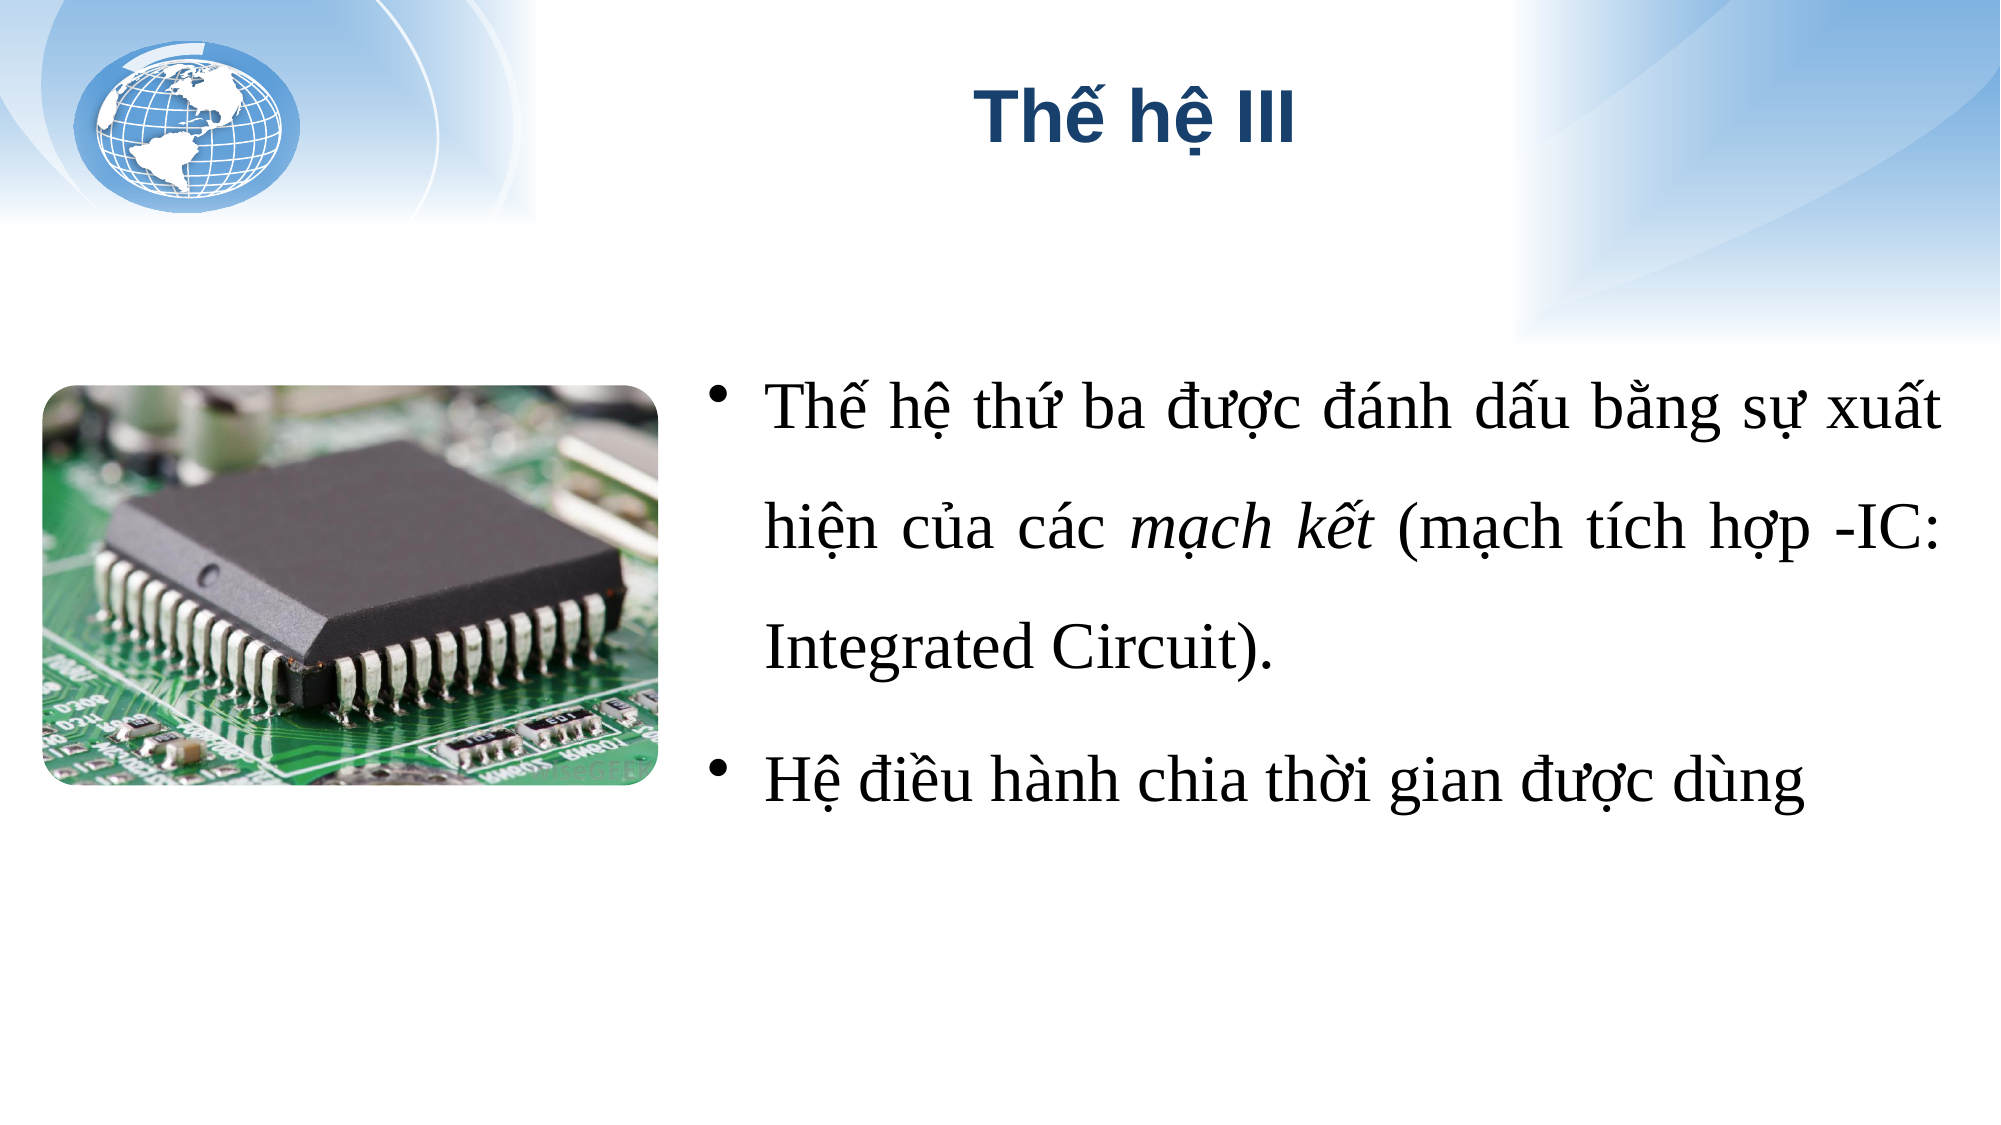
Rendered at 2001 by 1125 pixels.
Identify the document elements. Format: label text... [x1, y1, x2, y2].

title Thế hệ III [350, 19, 1922, 207]
list Thế hệ thứ ba được đánh dấu bằng sự xuất hiện của các mạch kết (mạch tích hợp -IC: Integrated Circuit). Hệ điều hành chia thời gian được dùng [692, 314, 1957, 762]
picture [42, 385, 659, 786]
